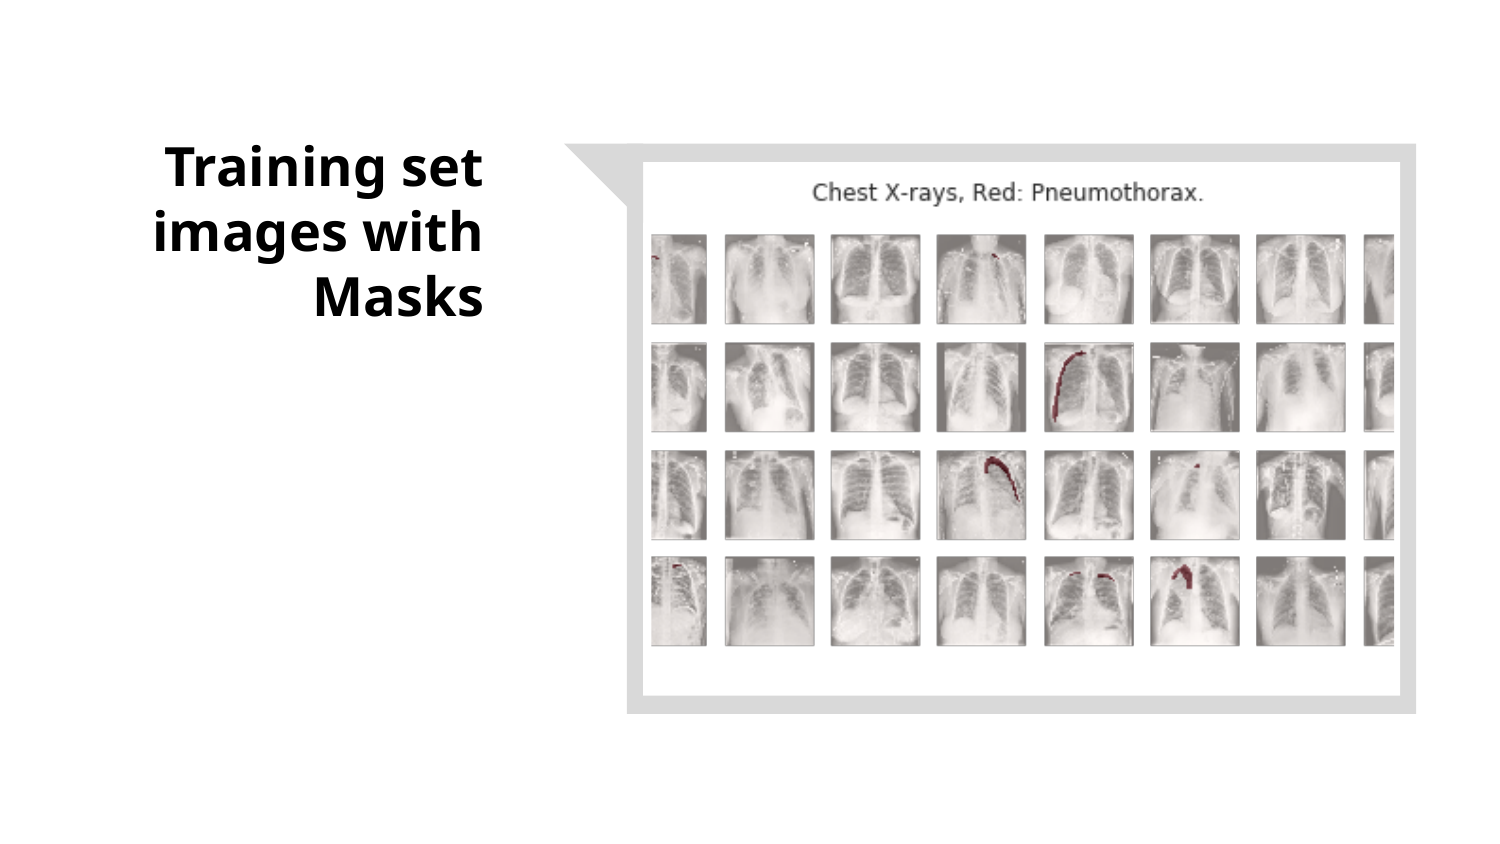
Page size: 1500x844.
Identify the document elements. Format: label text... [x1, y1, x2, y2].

title Training set images with Masks [83, 117, 500, 483]
picture [650, 168, 1395, 686]
